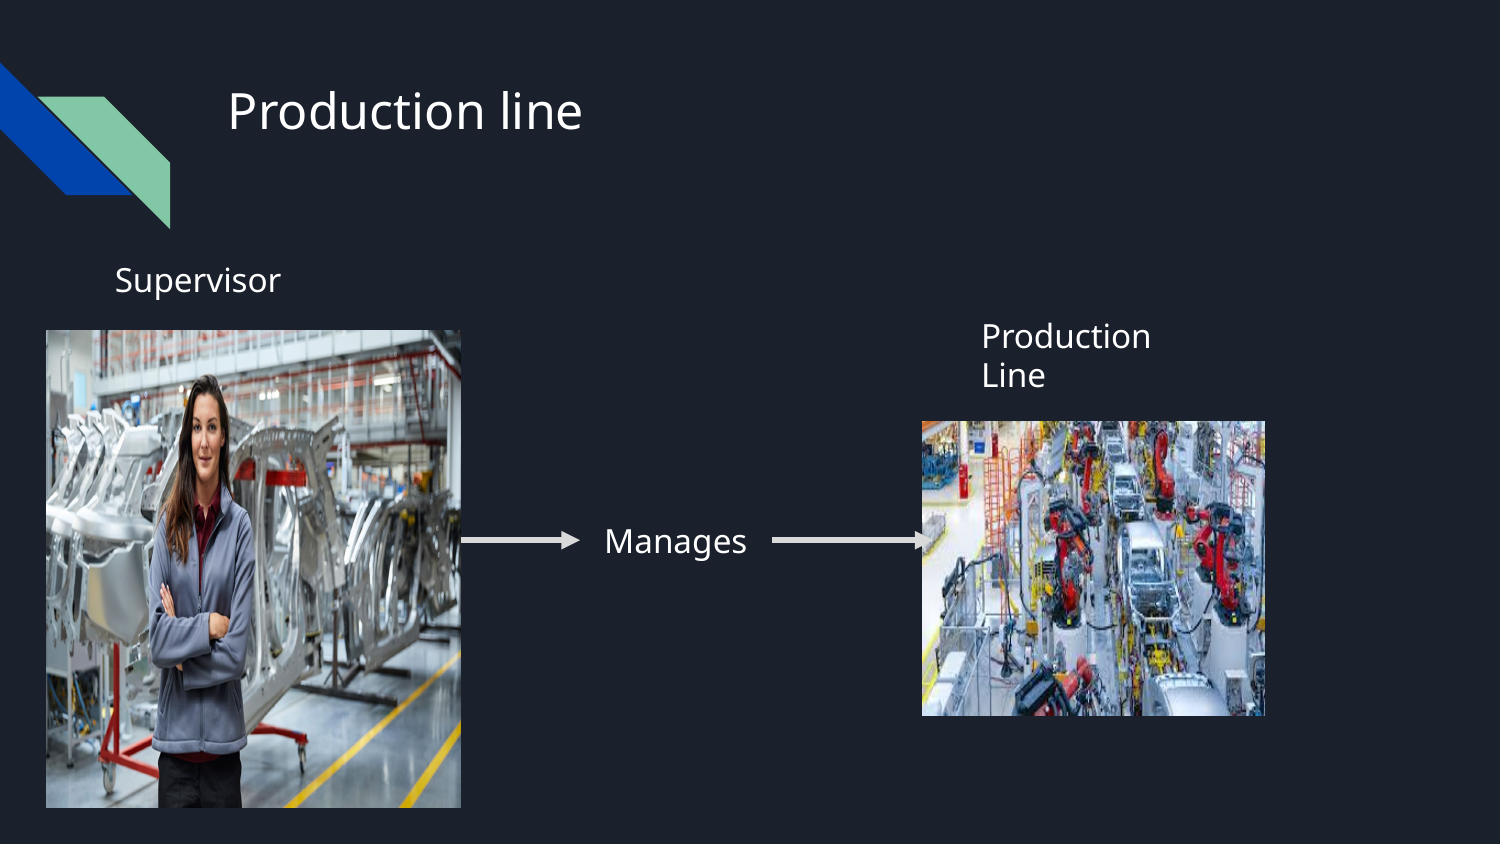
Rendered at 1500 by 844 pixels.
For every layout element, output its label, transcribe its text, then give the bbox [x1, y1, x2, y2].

title Production line [212, 64, 1368, 215]
text_box Production Line [966, 299, 1221, 410]
text_box Manages [589, 504, 785, 575]
text_box Supervisor [99, 244, 408, 314]
picture [922, 421, 1265, 717]
picture [46, 329, 461, 808]
